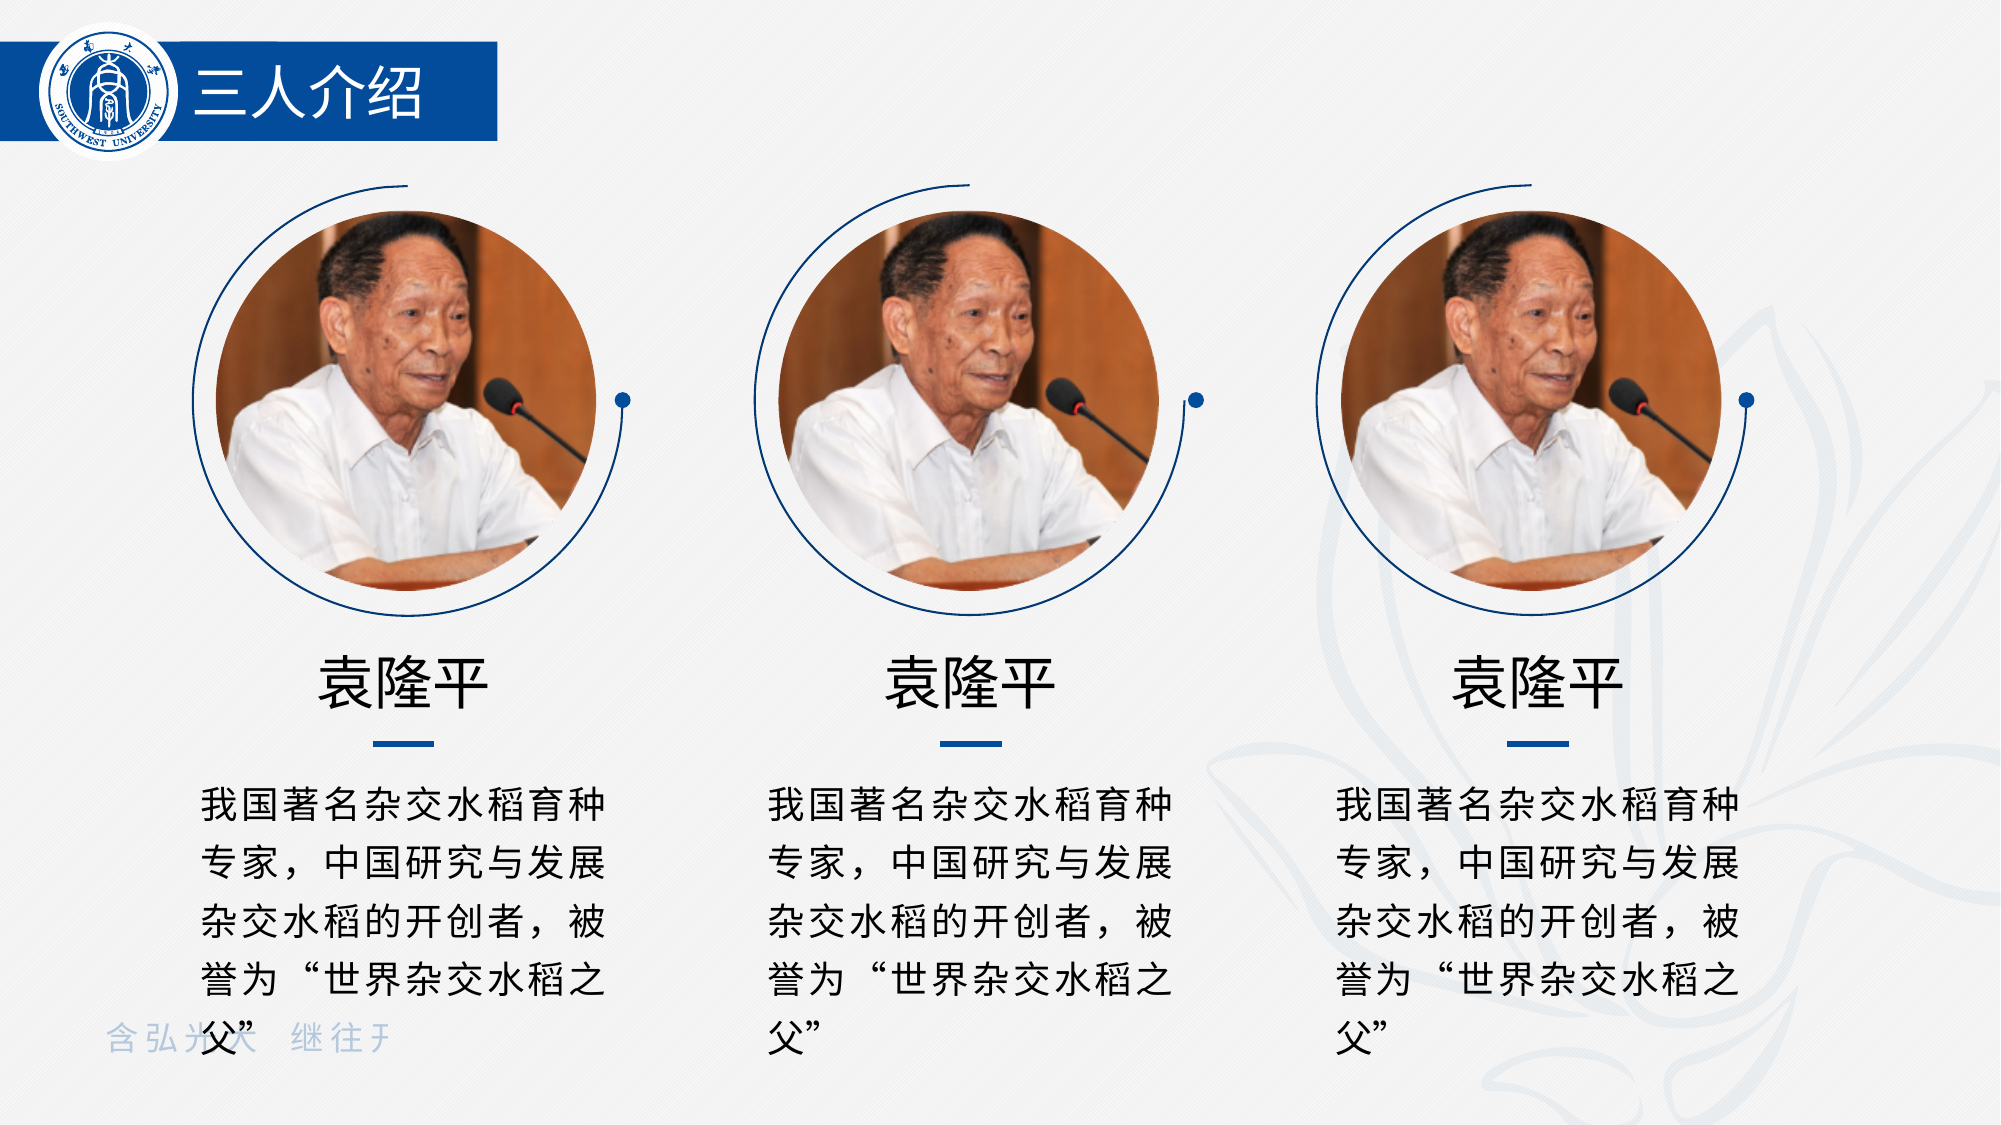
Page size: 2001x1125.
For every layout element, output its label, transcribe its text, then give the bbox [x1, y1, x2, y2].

text_box 袁隆平 [1349, 638, 1726, 724]
picture [1341, 210, 1722, 591]
picture [215, 210, 597, 591]
text_box 袁隆平 [782, 638, 1159, 724]
text_box 我国著名杂交水稻育种专家，中国研究与发展杂交水稻的开创者，被誉为“世界杂交水稻之父” [186, 759, 622, 1067]
text_box 我国著名杂交水稻育种专家，中国研究与发展杂交水稻的开创者，被誉为“世界杂交水稻之父” [753, 759, 1189, 1067]
list 三人介绍 [180, 41, 498, 141]
picture [778, 210, 1159, 591]
text_box 我国著名杂交水稻育种专家，中国研究与发展杂交水稻的开创者，被誉为“世界杂交水稻之父” [1320, 759, 1756, 1067]
text_box 袁隆平 [215, 638, 592, 724]
